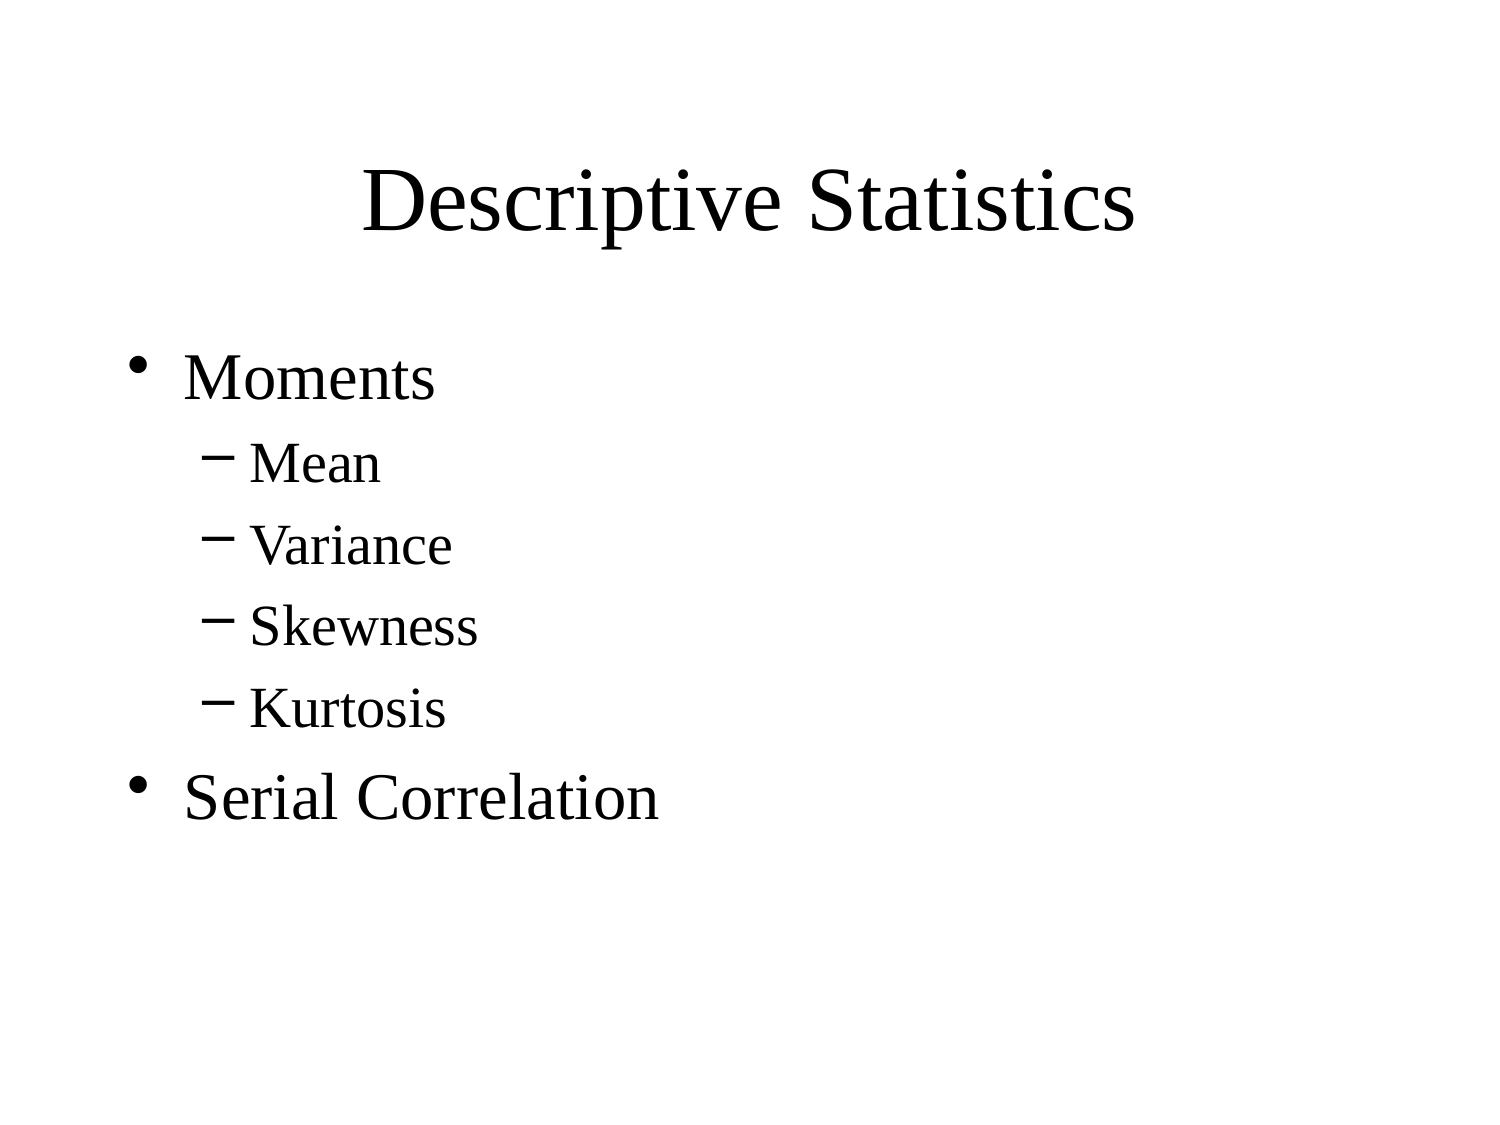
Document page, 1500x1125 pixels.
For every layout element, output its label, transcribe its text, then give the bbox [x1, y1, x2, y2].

title Descriptive Statistics [112, 99, 1388, 288]
list Moments Mean Variance Skewness Kurtosis Serial Correlation [112, 324, 1388, 1001]
